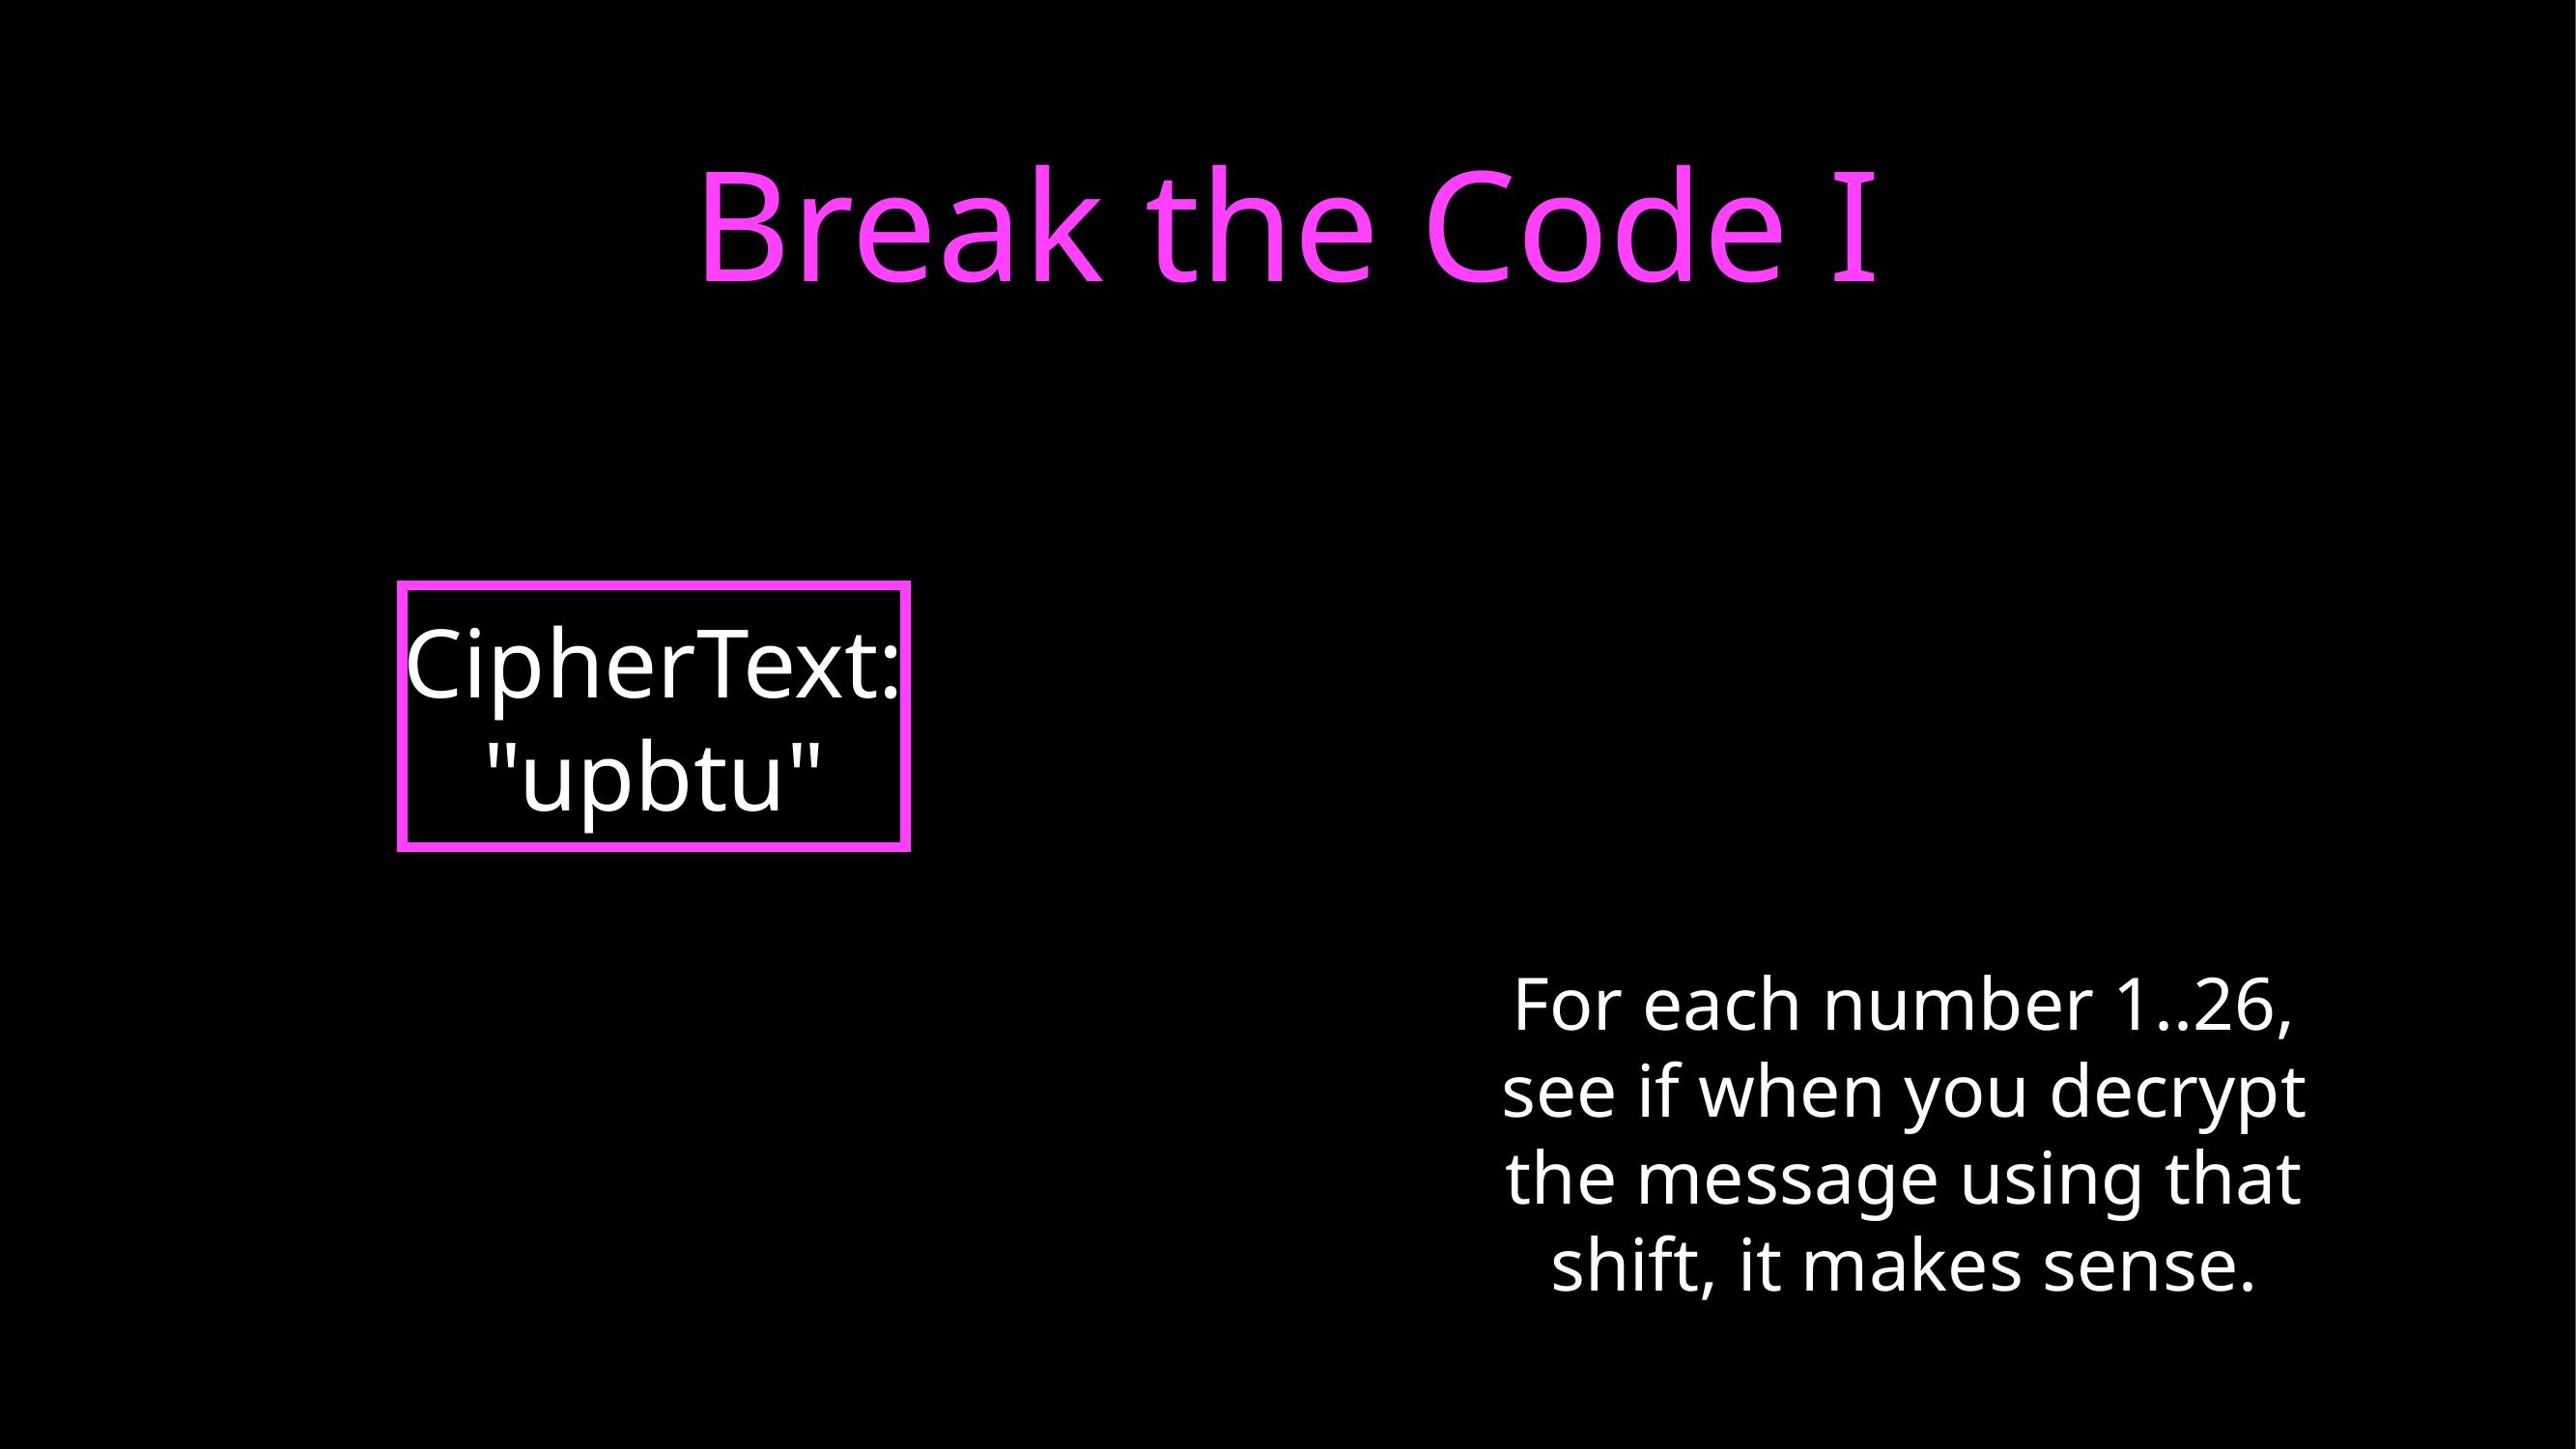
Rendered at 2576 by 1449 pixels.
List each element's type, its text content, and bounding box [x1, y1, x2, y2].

text_box CipherText: "upbtu" [402, 585, 906, 847]
title Break the Code I [183, 38, 2392, 404]
text_box For each number 1..26, see if when you decrypt the message using that shift, it makes sense. [1462, 950, 2346, 1315]
